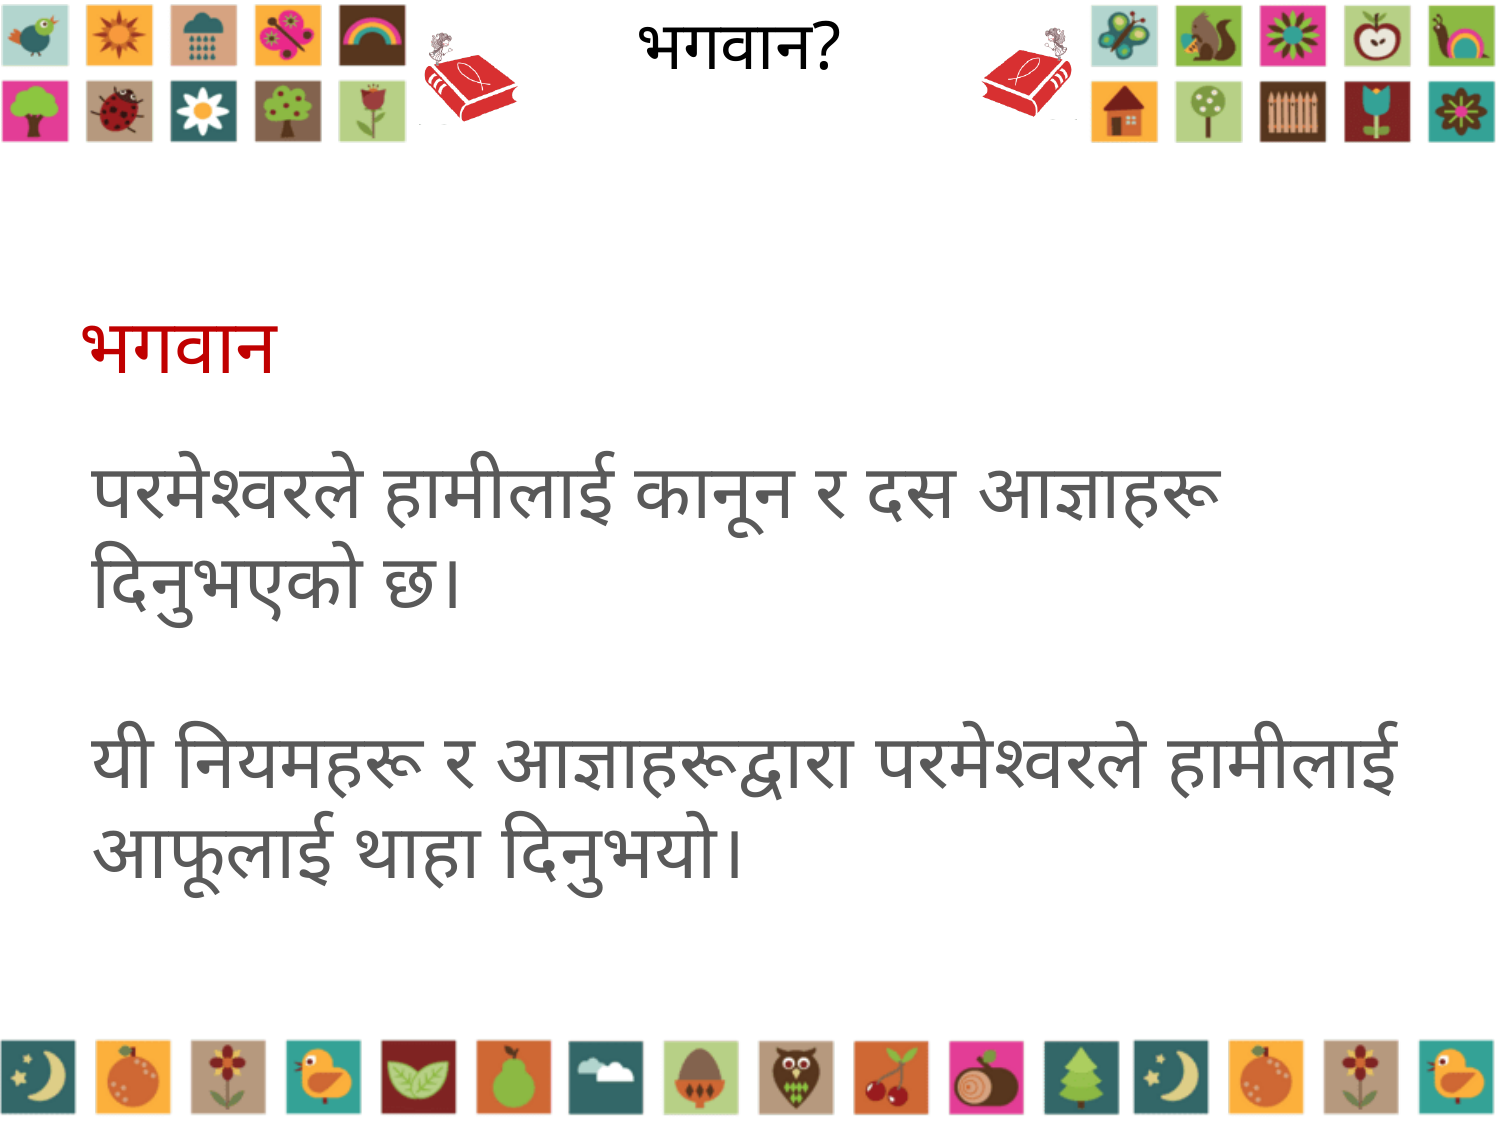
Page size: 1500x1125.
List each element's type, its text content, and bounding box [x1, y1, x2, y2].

picture [0, 3, 550, 150]
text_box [0, 1028, 1500, 1118]
text_box परमेश्वरले हामीलाई कानून र दस आज्ञाहरू दिनुभएको छ। यी नियमहरू र आज्ञाहरूद्वारा परमेश्वरले हामीलाई आफूलाई थाहा दिनुभयो। [76, 436, 1424, 902]
text_box भगवान? [414, 0, 1080, 91]
picture [950, 3, 1500, 150]
text_box भगवान [64, 290, 1412, 396]
